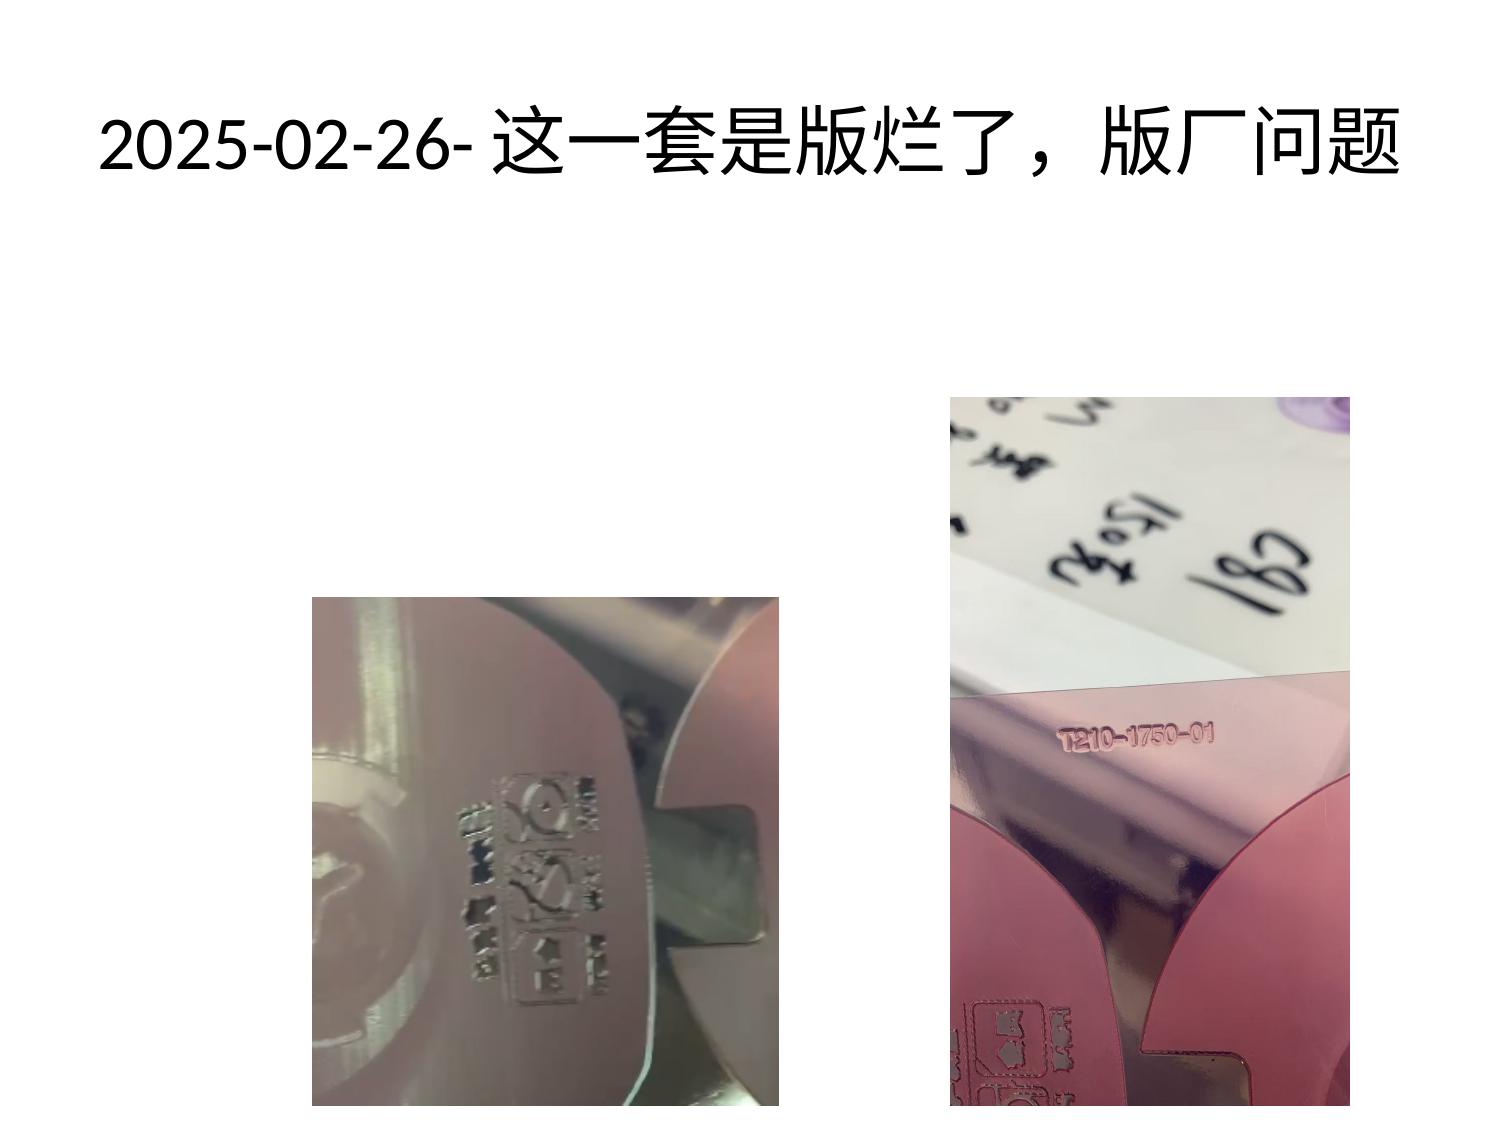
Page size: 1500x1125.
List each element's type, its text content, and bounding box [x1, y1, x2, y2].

picture [950, 396, 1350, 1106]
title 2025-02-26-这一套是版烂了，版厂问题 [75, 45, 1425, 233]
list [312, 597, 779, 1106]
